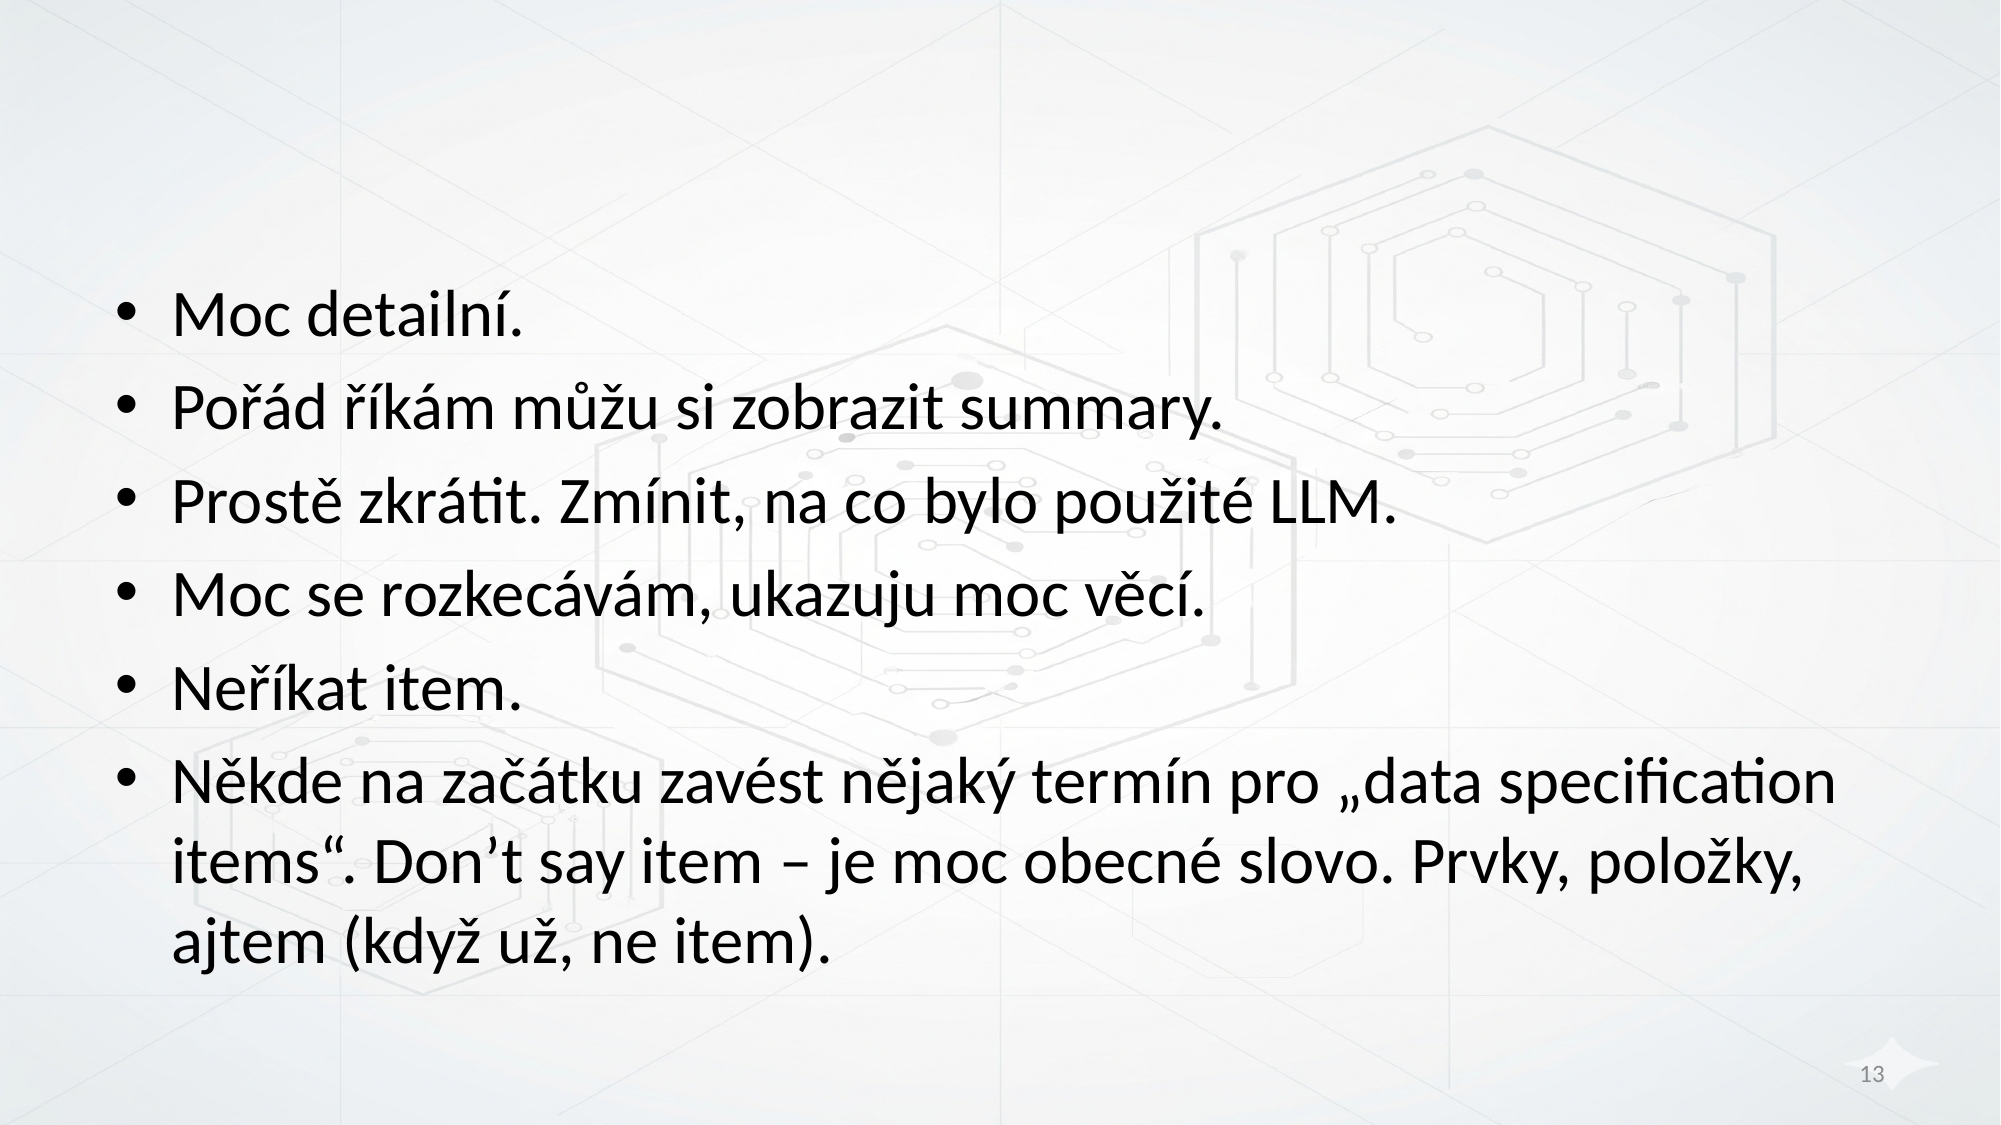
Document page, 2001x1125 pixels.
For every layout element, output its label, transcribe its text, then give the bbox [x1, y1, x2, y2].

list Moc detailní. Pořád říkám můžu si zobrazit summary. Prostě zkrátit. Zmínit, na co bylo použité LLM. Moc se rozkecávám, ukazuju moc věcí. Neříkat item. Někde na začátku zavést nějaký termín pro „data specification items“. Don’t say item – je moc obecné slovo. Prvky, položky, ajtem (když už, ne item). [99, 262, 1900, 1043]
slide_number 13 [1433, 1042, 1900, 1103]
picture [0, 0, 2001, 1125]
